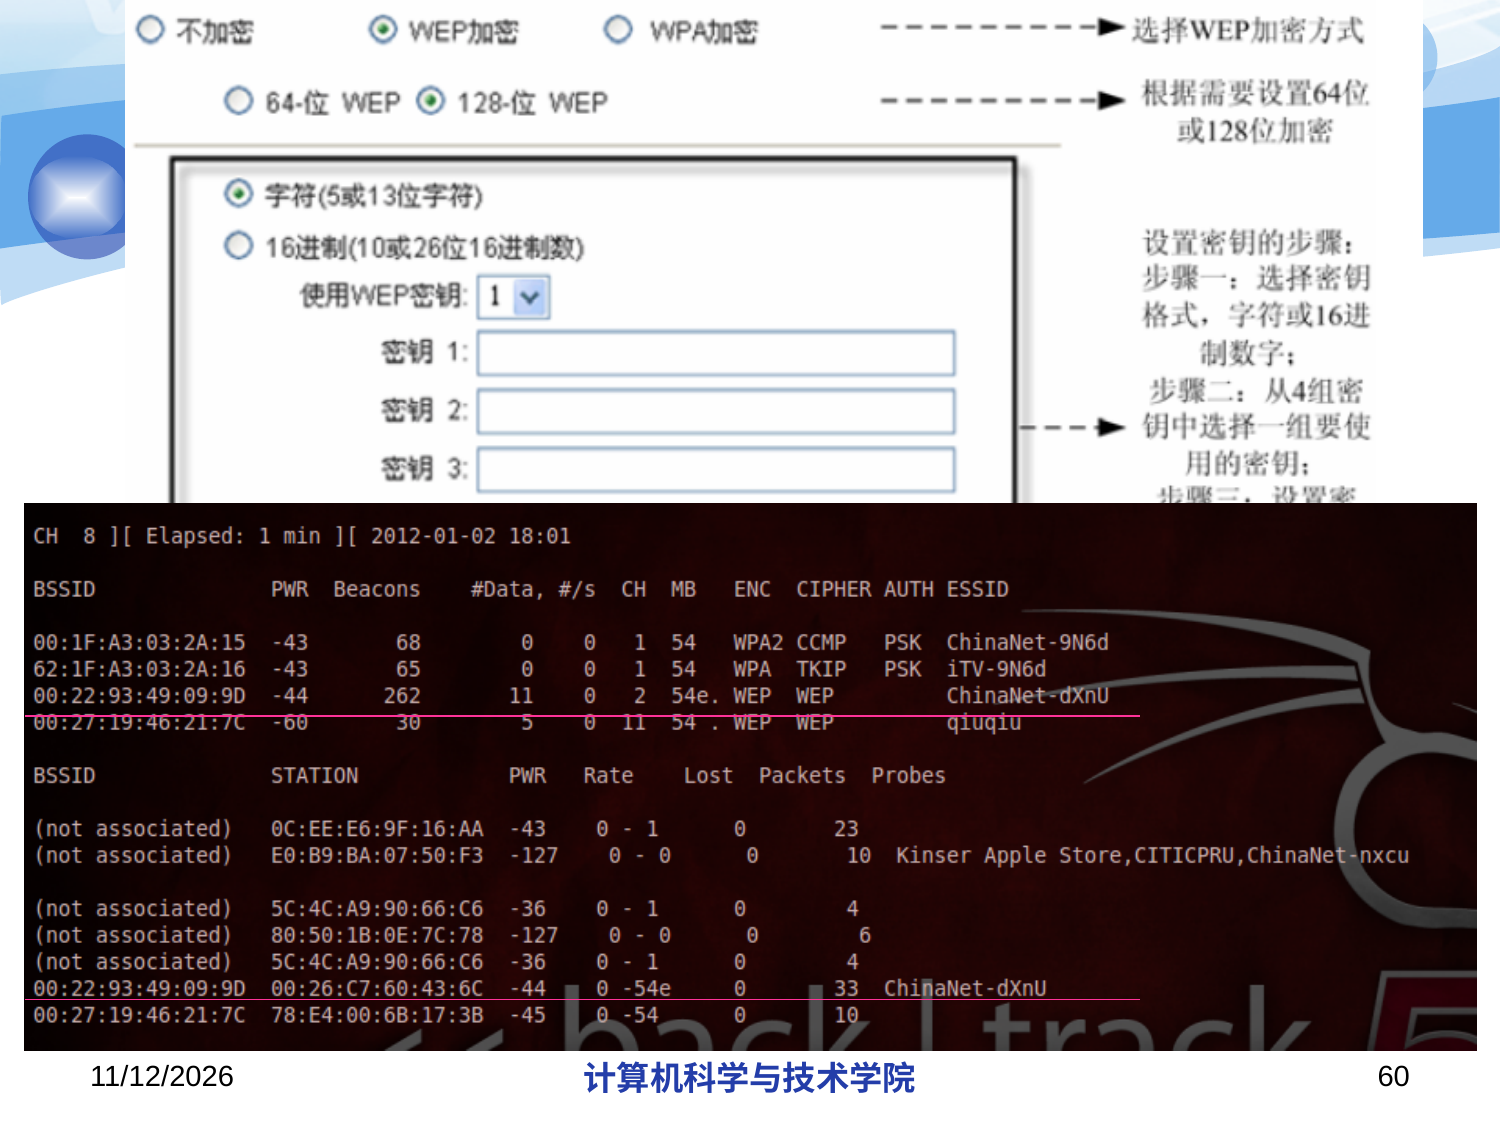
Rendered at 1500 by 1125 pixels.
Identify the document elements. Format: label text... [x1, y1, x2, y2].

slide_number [74, 1059, 426, 1103]
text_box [24, 503, 1477, 1051]
slide_number 60 [1074, 1059, 1426, 1103]
footer 计算机科学与技术学院 [512, 1059, 988, 1103]
picture [0, 0, 1500, 503]
